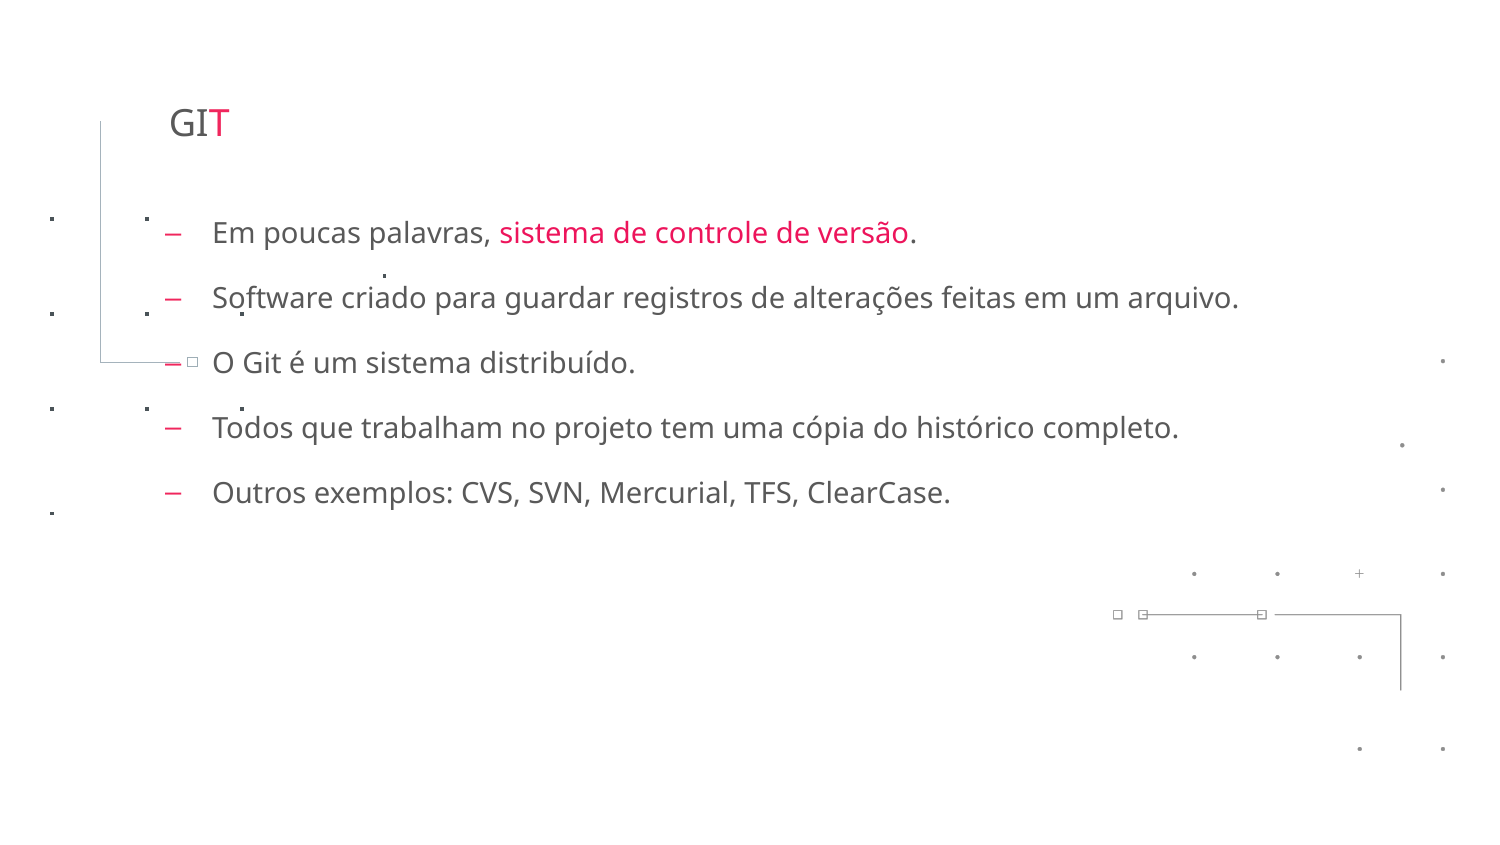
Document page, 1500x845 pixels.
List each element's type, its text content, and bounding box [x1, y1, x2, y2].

text_box GIT [154, 91, 951, 152]
text_box Em poucas palavras, sistema de controle de versão. Software criado para guardar registros de alterações feitas em um arquivo. O Git é um sistema distribuído. Todos que trabalham no projeto tem uma cópia do histórico completo. Outros exemplos: CVS, SVN, Mercurial, TFS, ClearCase. [154, 191, 1326, 807]
picture [1326, 359, 1445, 751]
picture [50, 121, 386, 515]
